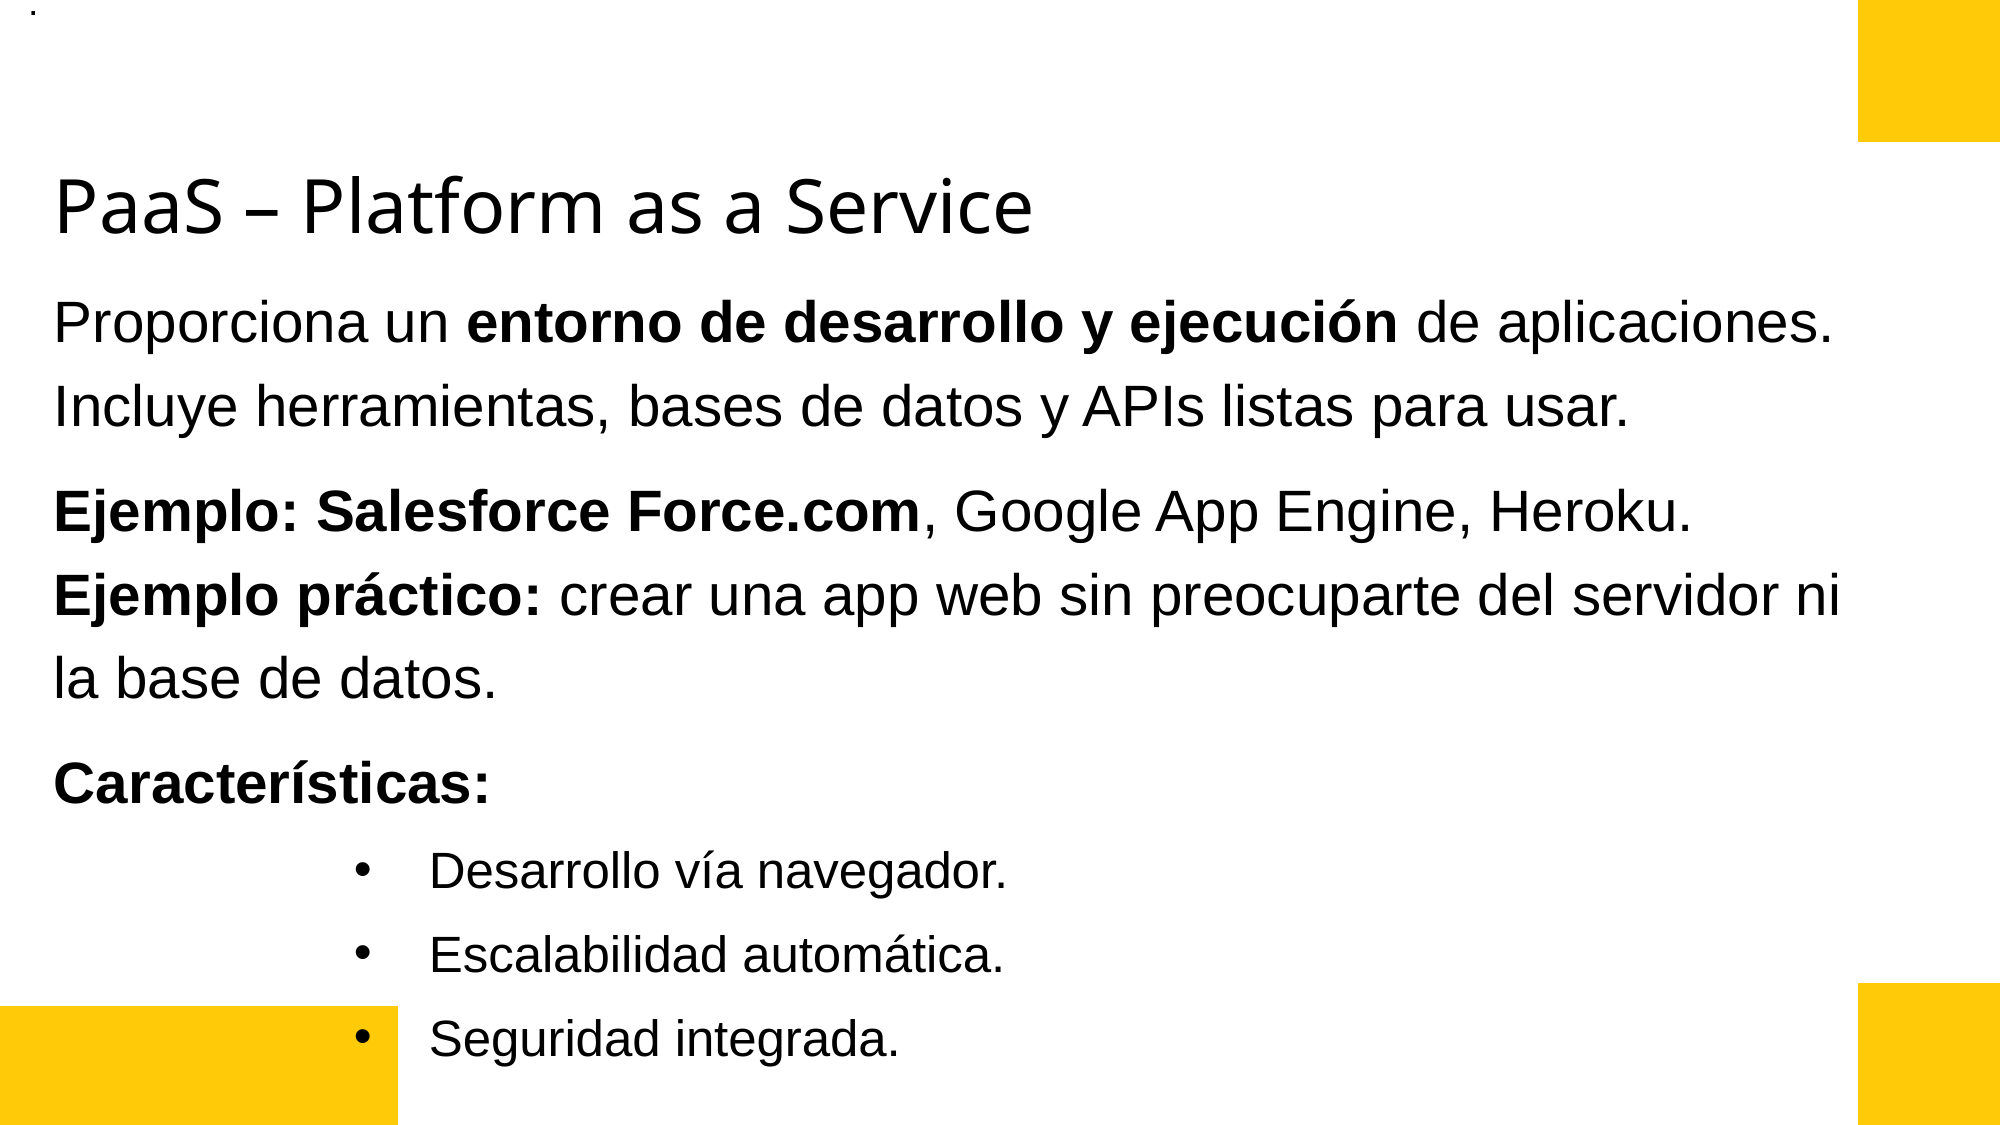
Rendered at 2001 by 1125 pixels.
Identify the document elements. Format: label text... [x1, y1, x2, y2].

list PaaS – Platform as a Service Proporciona un entorno de desarrollo y ejecución de aplicaciones. Incluye herramientas, bases de datos y APIs listas para usar. Ejemplo: Salesforce Force.com, Google App Engine, Heroku. Ejemplo práctico: crear una app web sin preocuparte del servidor ni la base de datos. Características: Desarrollo vía navegador. Escalabilidad automática. Seguridad integrada. [53, 141, 1887, 659]
text_box . [0, 0, 54, 30]
